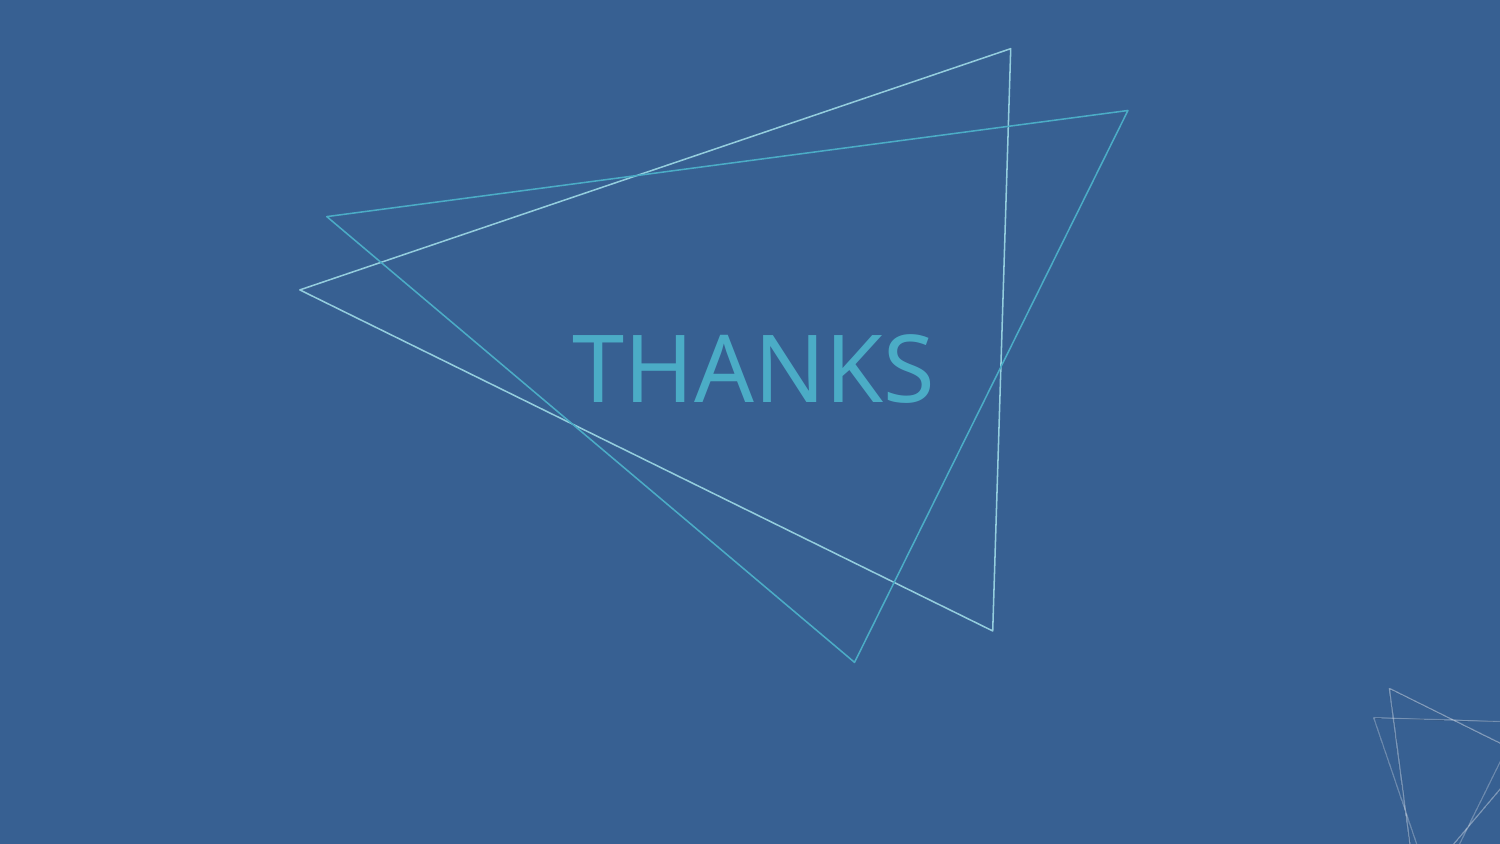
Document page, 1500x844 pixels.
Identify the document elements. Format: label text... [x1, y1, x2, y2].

text_box [324, 108, 1130, 665]
text_box THANKS [557, 301, 950, 429]
text_box [637, 46, 1013, 173]
text_box [896, 370, 1003, 633]
picture [1372, 688, 1500, 844]
text_box [297, 261, 557, 419]
